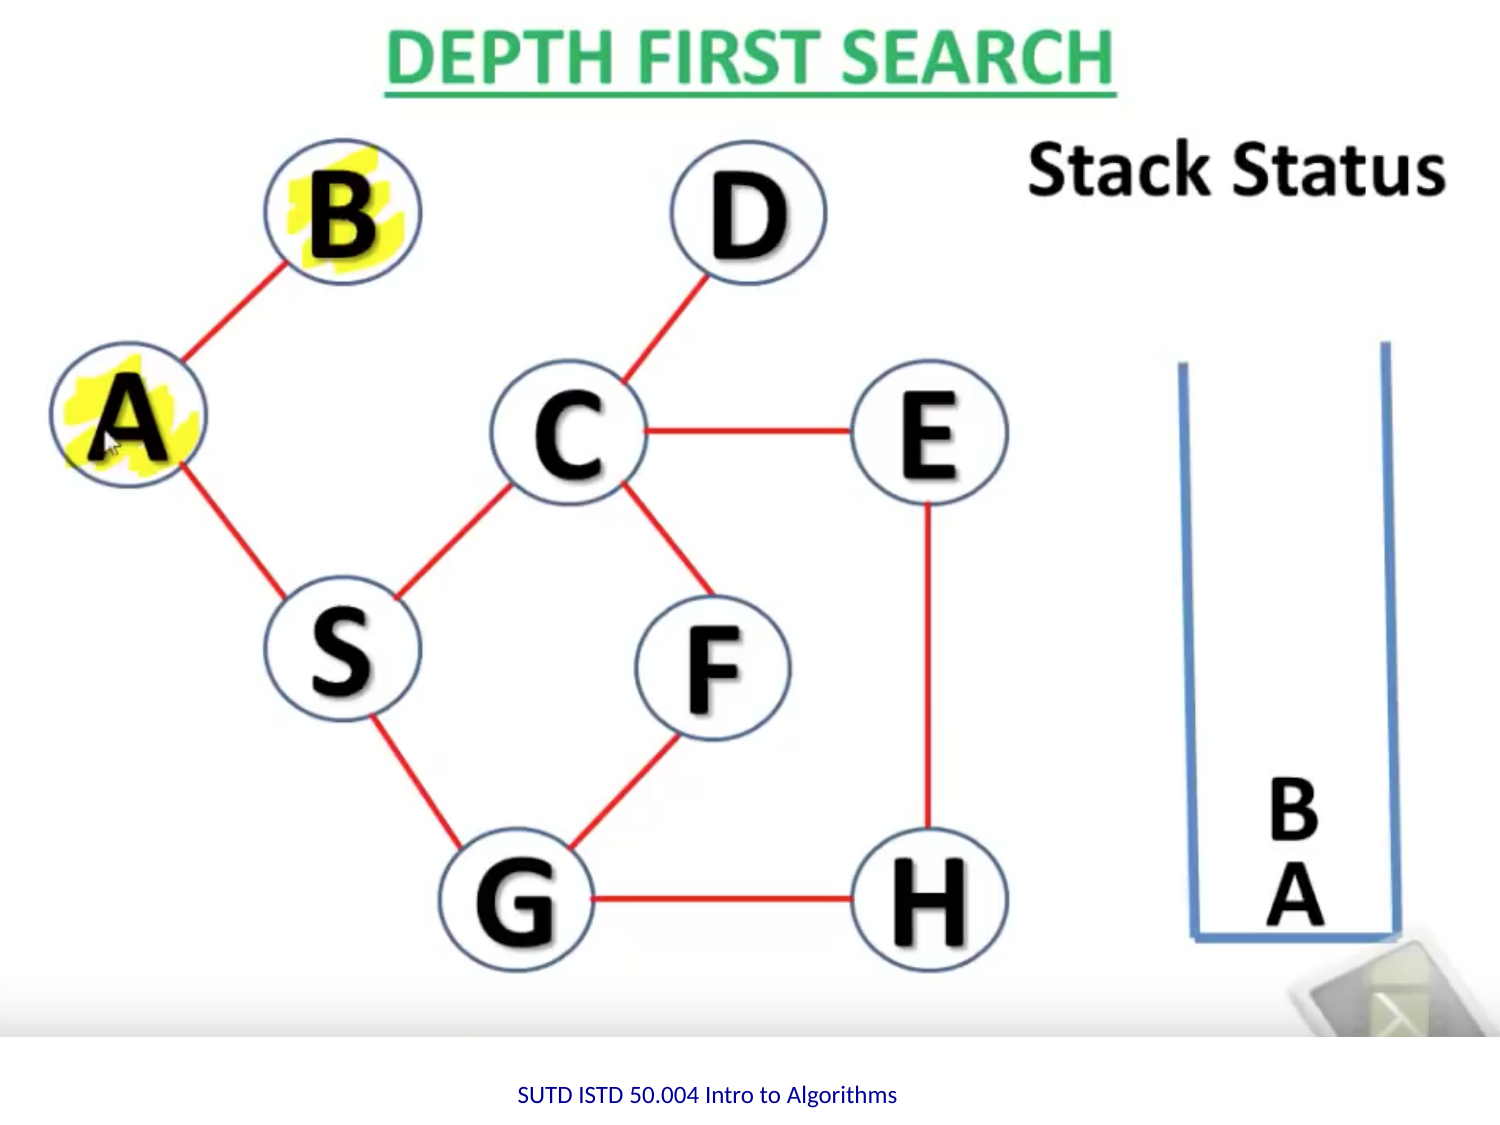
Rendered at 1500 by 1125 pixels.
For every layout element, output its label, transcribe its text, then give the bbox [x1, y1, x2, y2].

picture [0, 0, 1500, 1037]
footer SUTD ISTD 50.004 Intro to Algorithms [473, 1063, 949, 1123]
